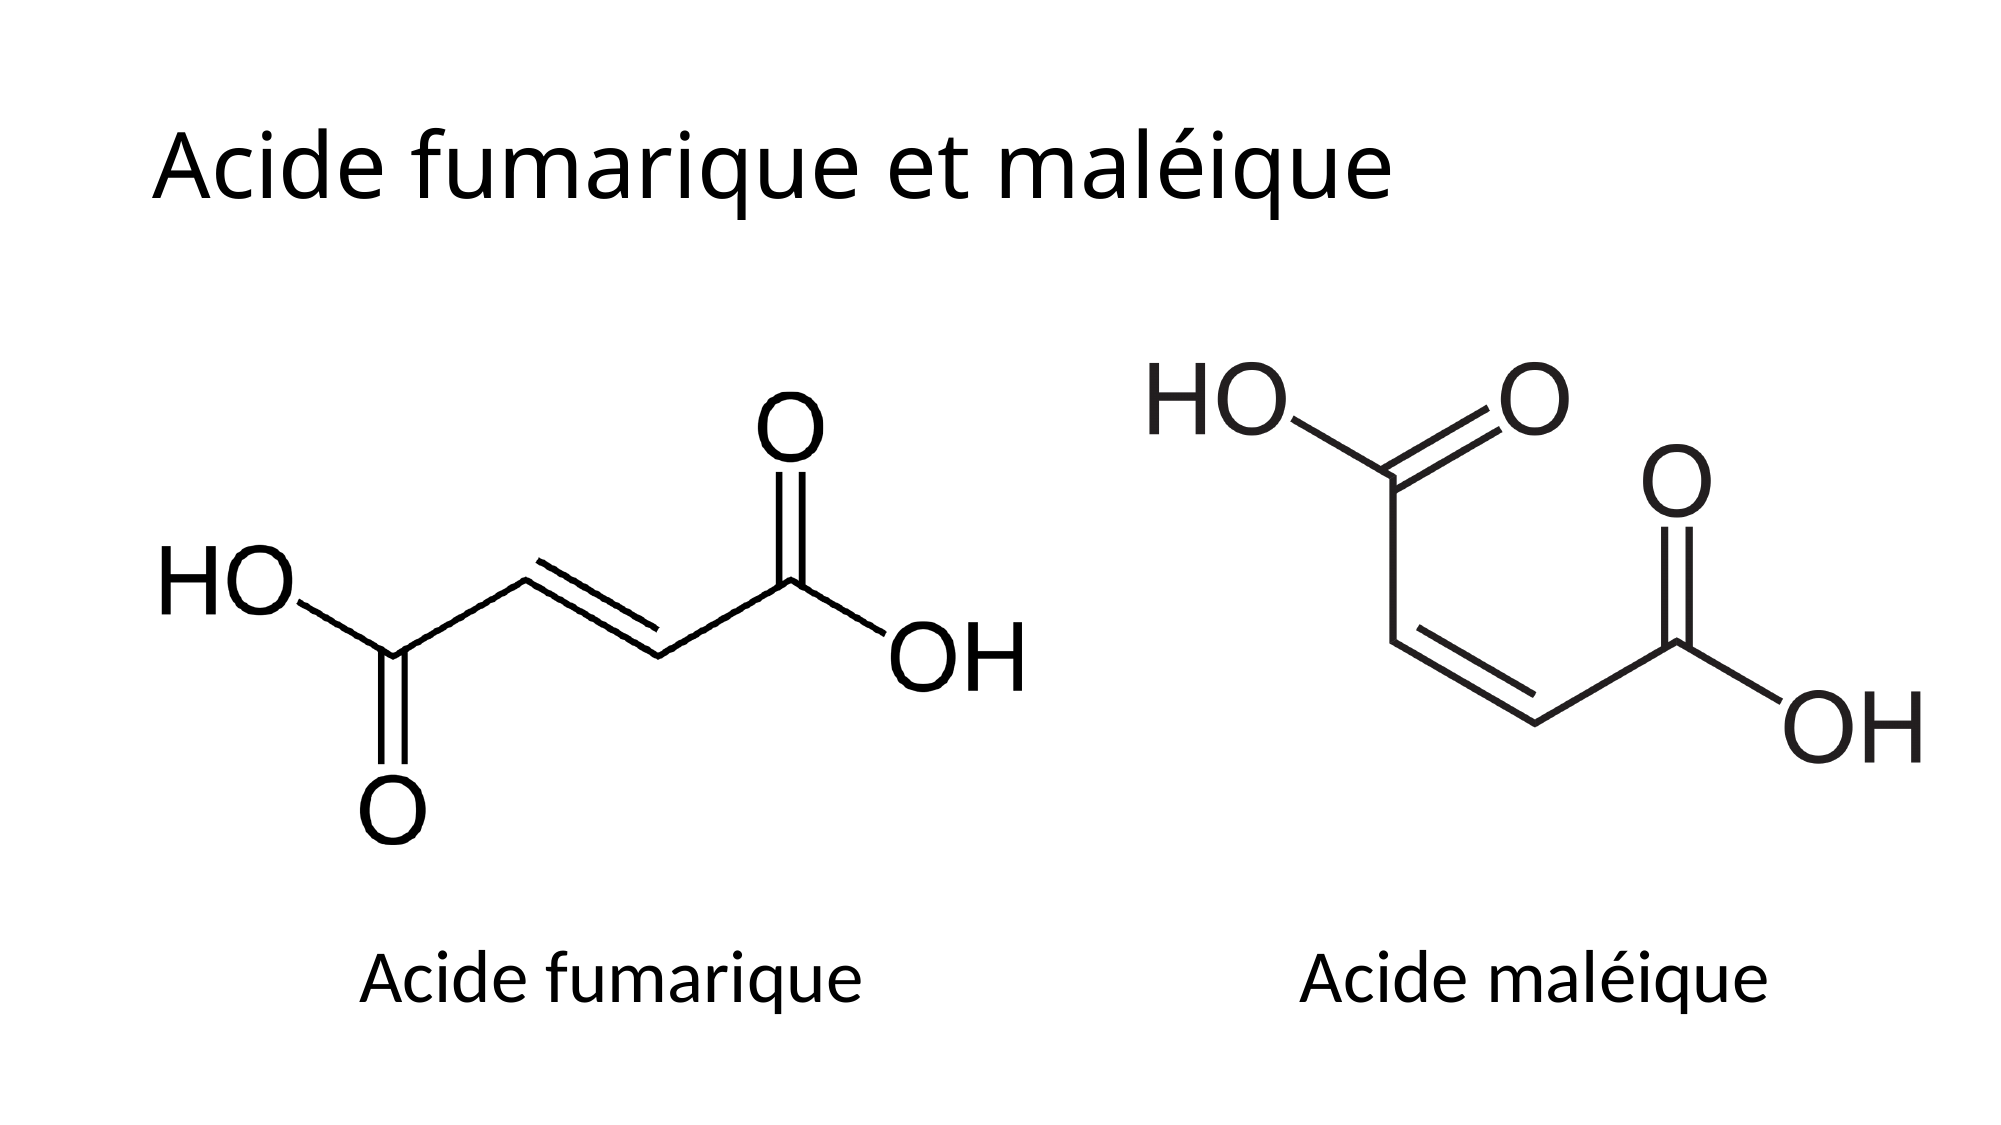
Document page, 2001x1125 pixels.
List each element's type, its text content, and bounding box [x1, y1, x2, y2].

picture [1129, 351, 1942, 774]
text_box Acide maléique [1285, 920, 1786, 1026]
title Acide fumarique et maléique [137, 59, 1863, 278]
picture [118, 348, 1065, 888]
text_box Acide fumarique [344, 920, 989, 1026]
